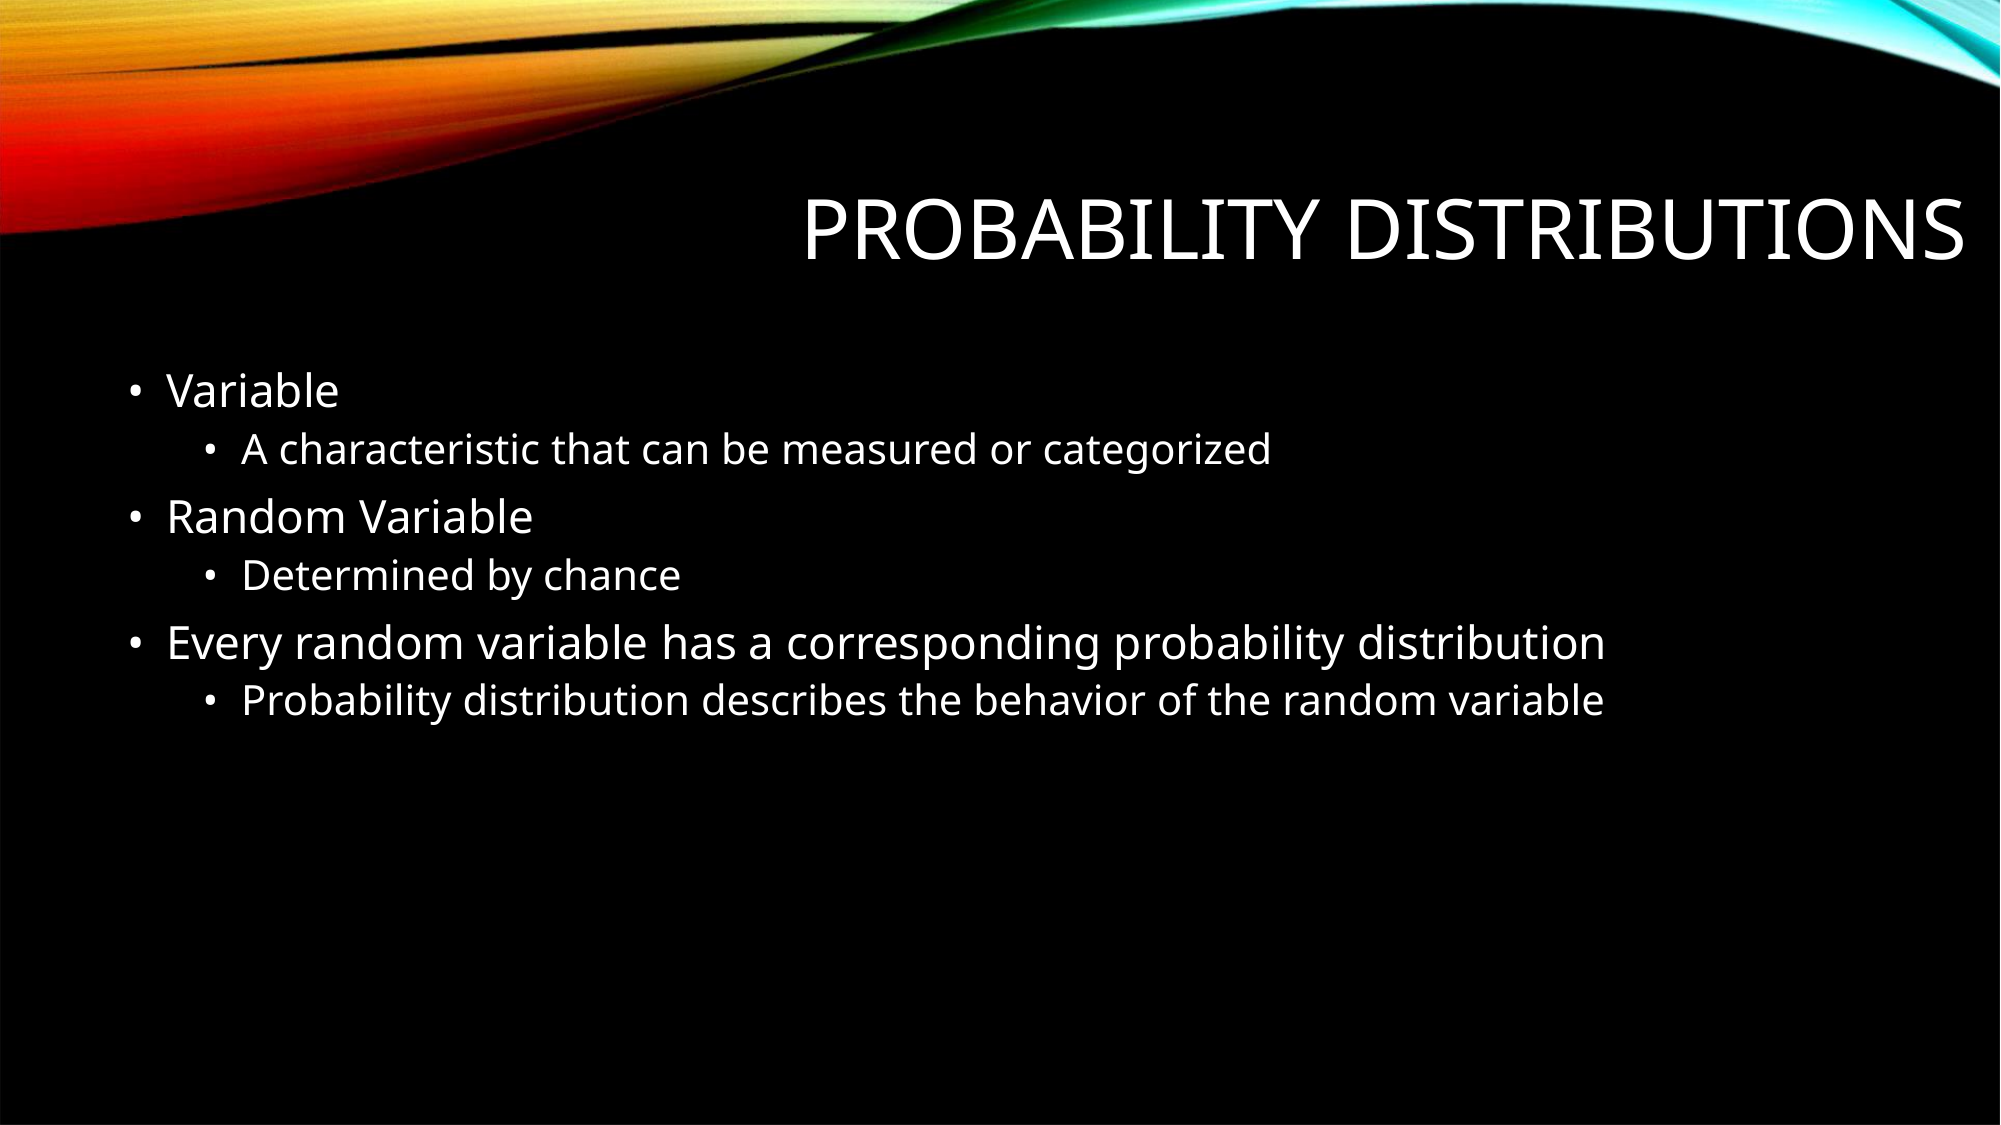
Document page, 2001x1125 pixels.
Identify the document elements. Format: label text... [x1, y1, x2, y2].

text_box PROBABILITY DISTRIBUTIONS [800, 177, 2000, 277]
text_box • A characteristic that can be measured or categorized [202, 422, 1507, 473]
text_box [0, 0, 2000, 1125]
text_box • Determined by chance [202, 548, 792, 599]
text_box • Every random variable has a corresponding probability distribution [127, 613, 1863, 669]
text_box • Random Variable [127, 488, 626, 543]
text_box • Variable [127, 362, 422, 417]
text_box • Probability distribution describes the behavior of the random variable [202, 674, 1847, 725]
